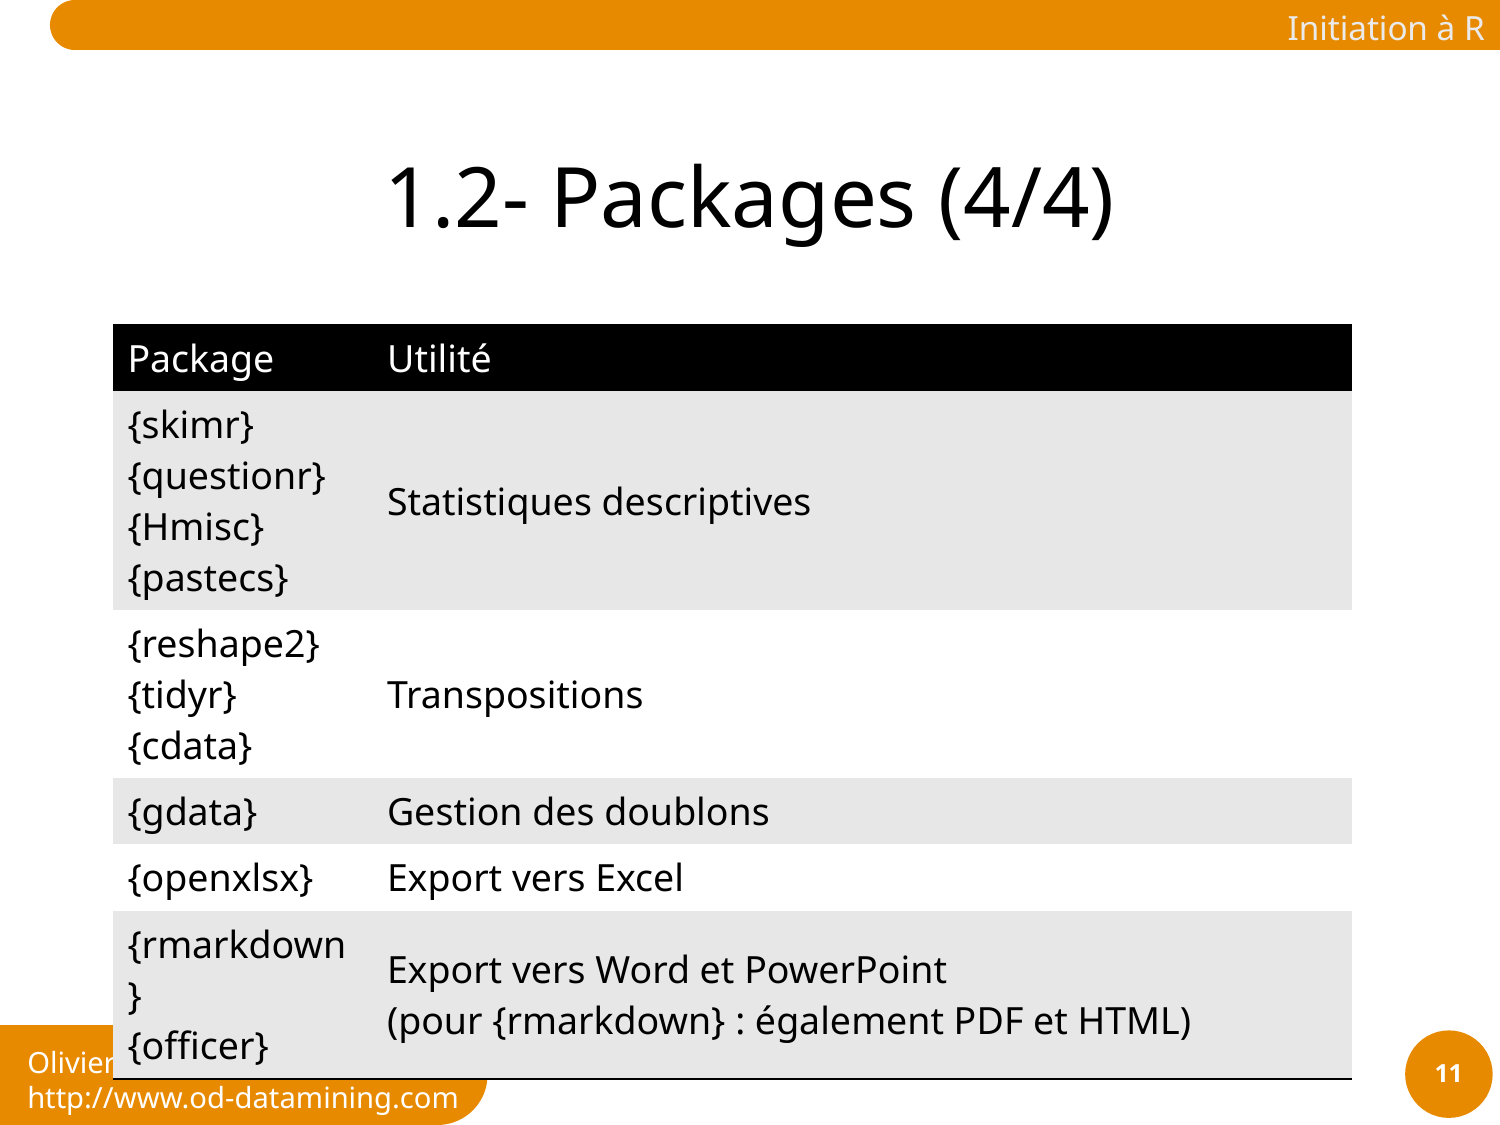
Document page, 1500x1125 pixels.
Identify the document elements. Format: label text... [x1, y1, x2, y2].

table_cell Gestion des doublons [372, 778, 1352, 844]
table_cell Statistiques descriptives [372, 391, 1352, 610]
table_cell Transpositions [372, 610, 1352, 778]
table_header Package [113, 326, 372, 391]
table_cell {reshape2} {tidyr} {cdata} [113, 610, 372, 778]
title 1.2- Packages (4/4) [112, 99, 1388, 288]
table_cell {gdata} [113, 778, 372, 844]
table_header Utilité [372, 326, 1352, 391]
table_cell Export vers Word et PowerPoint (pour {rmarkdown} : également PDF et HTML) [372, 911, 1352, 1078]
table_cell {skimr} {questionr} {Hmisc} {pastecs} [113, 391, 372, 610]
table_cell {openxlsx} [113, 844, 372, 911]
table_cell {rmarkdown} {officer} [113, 911, 372, 1078]
table_cell Export vers Excel [372, 844, 1352, 911]
